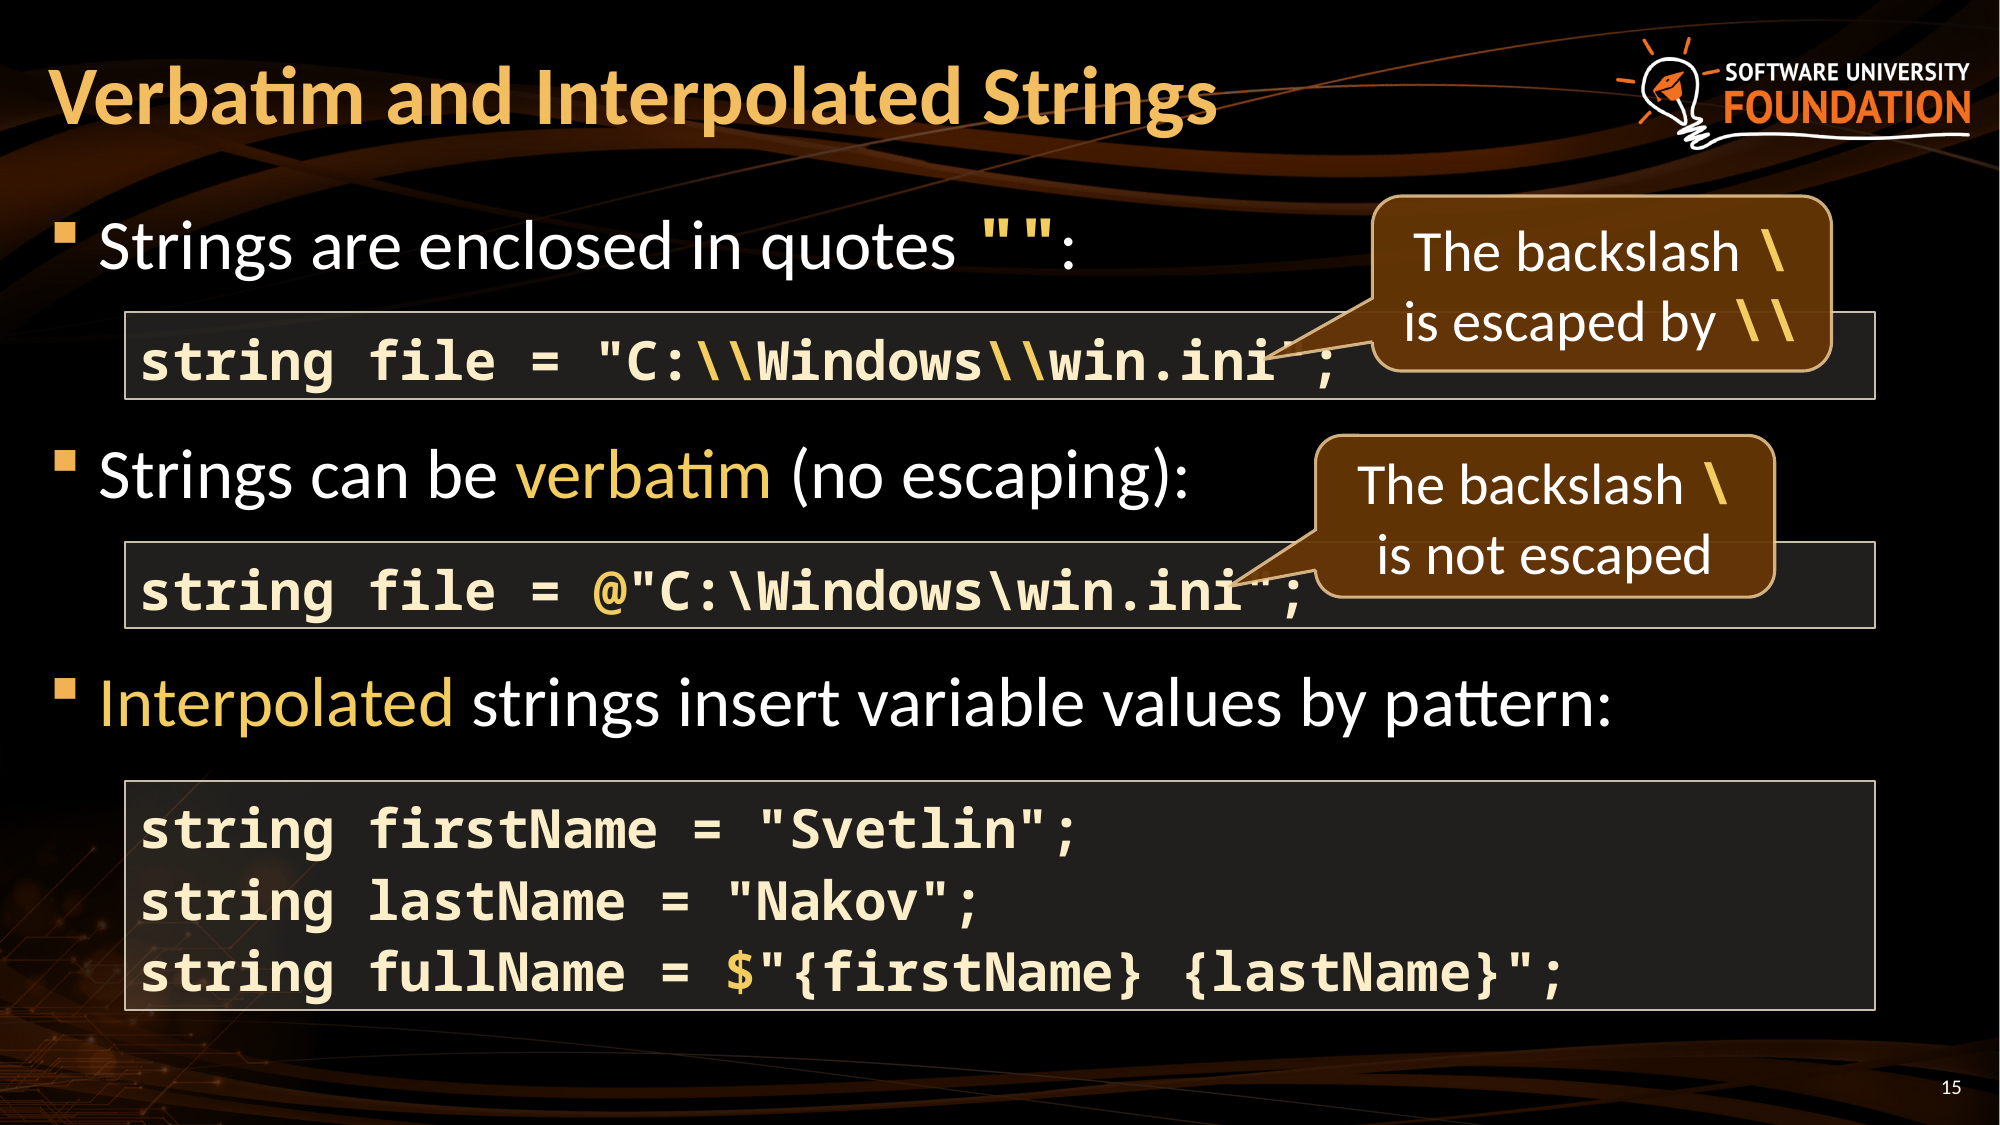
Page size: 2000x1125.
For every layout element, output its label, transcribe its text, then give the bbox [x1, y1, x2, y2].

text_box string file = @"C:\Windows\win.ini"; [124, 542, 1875, 629]
text_box The backslash \ is not escaped [1227, 434, 1776, 599]
text_box string file = "C:\\Windows\\win.ini"; [124, 312, 1875, 399]
list Strings are enclosed in quotes "": Strings can be verbatim (no escaping): Interpolated strings insert variable values by pattern: [31, 188, 1968, 1103]
picture [0, 0, 2000, 1125]
title Verbatim and Interpolated Strings [30, 6, 1602, 189]
text_box The backslash \ is escaped by \\ [1262, 194, 1833, 373]
text_box string firstName = "Svetlin"; string lastName = "Nakov"; string fullName = $"{firstName} {lastName}"; [124, 780, 1875, 1010]
